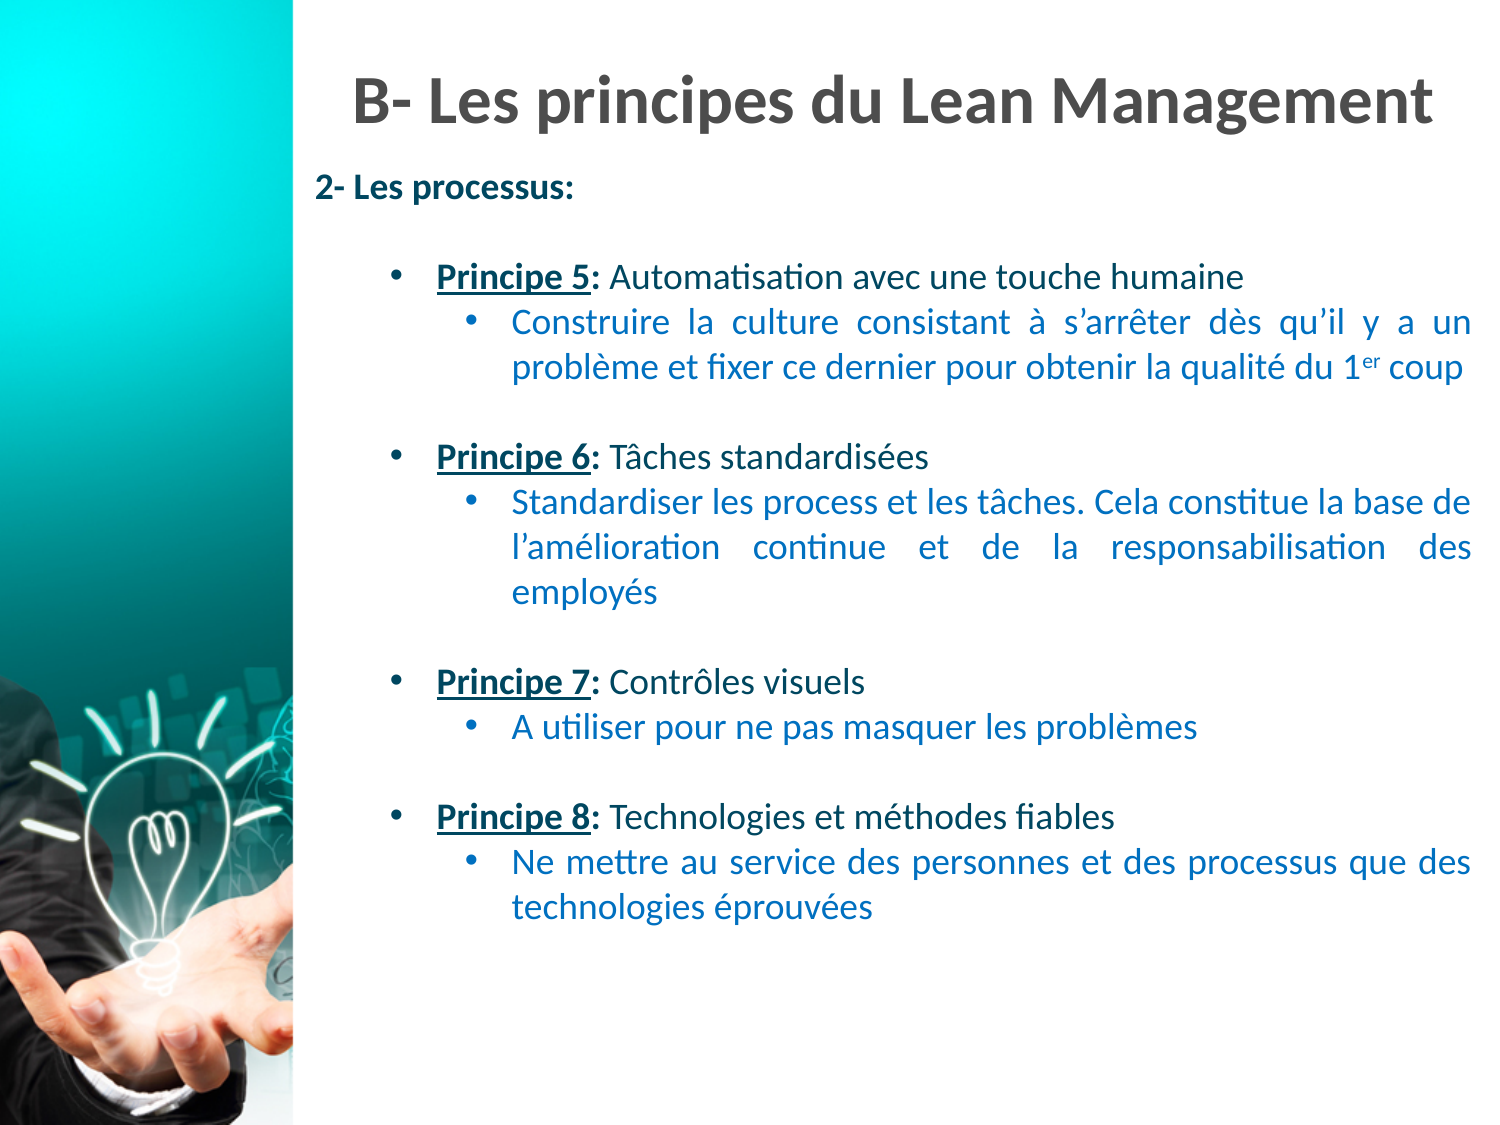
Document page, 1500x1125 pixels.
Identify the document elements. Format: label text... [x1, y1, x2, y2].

title B- Les principes du Lean Management [300, 37, 1488, 154]
picture [0, 0, 1500, 1125]
text_box 2- Les processus: Principe 5: Automatisation avec une touche humaine Construire la culture consistant à s’arrêter dès qu’il y a un problème et fixer ce dernier pour obtenir la qualité du 1er coup Principe 6: Tâches standardisées Standardiser les process et les tâches. Cela constitue la base de l’amélioration continue et de la responsabilisation des employés Principe 7: Contrôles visuels A utiliser pour ne pas masquer les problèmes Principe 8: Technologies et méthodes fiables Ne mettre au service des personnes et des processus que des technologies éprouvées [299, 154, 1488, 980]
